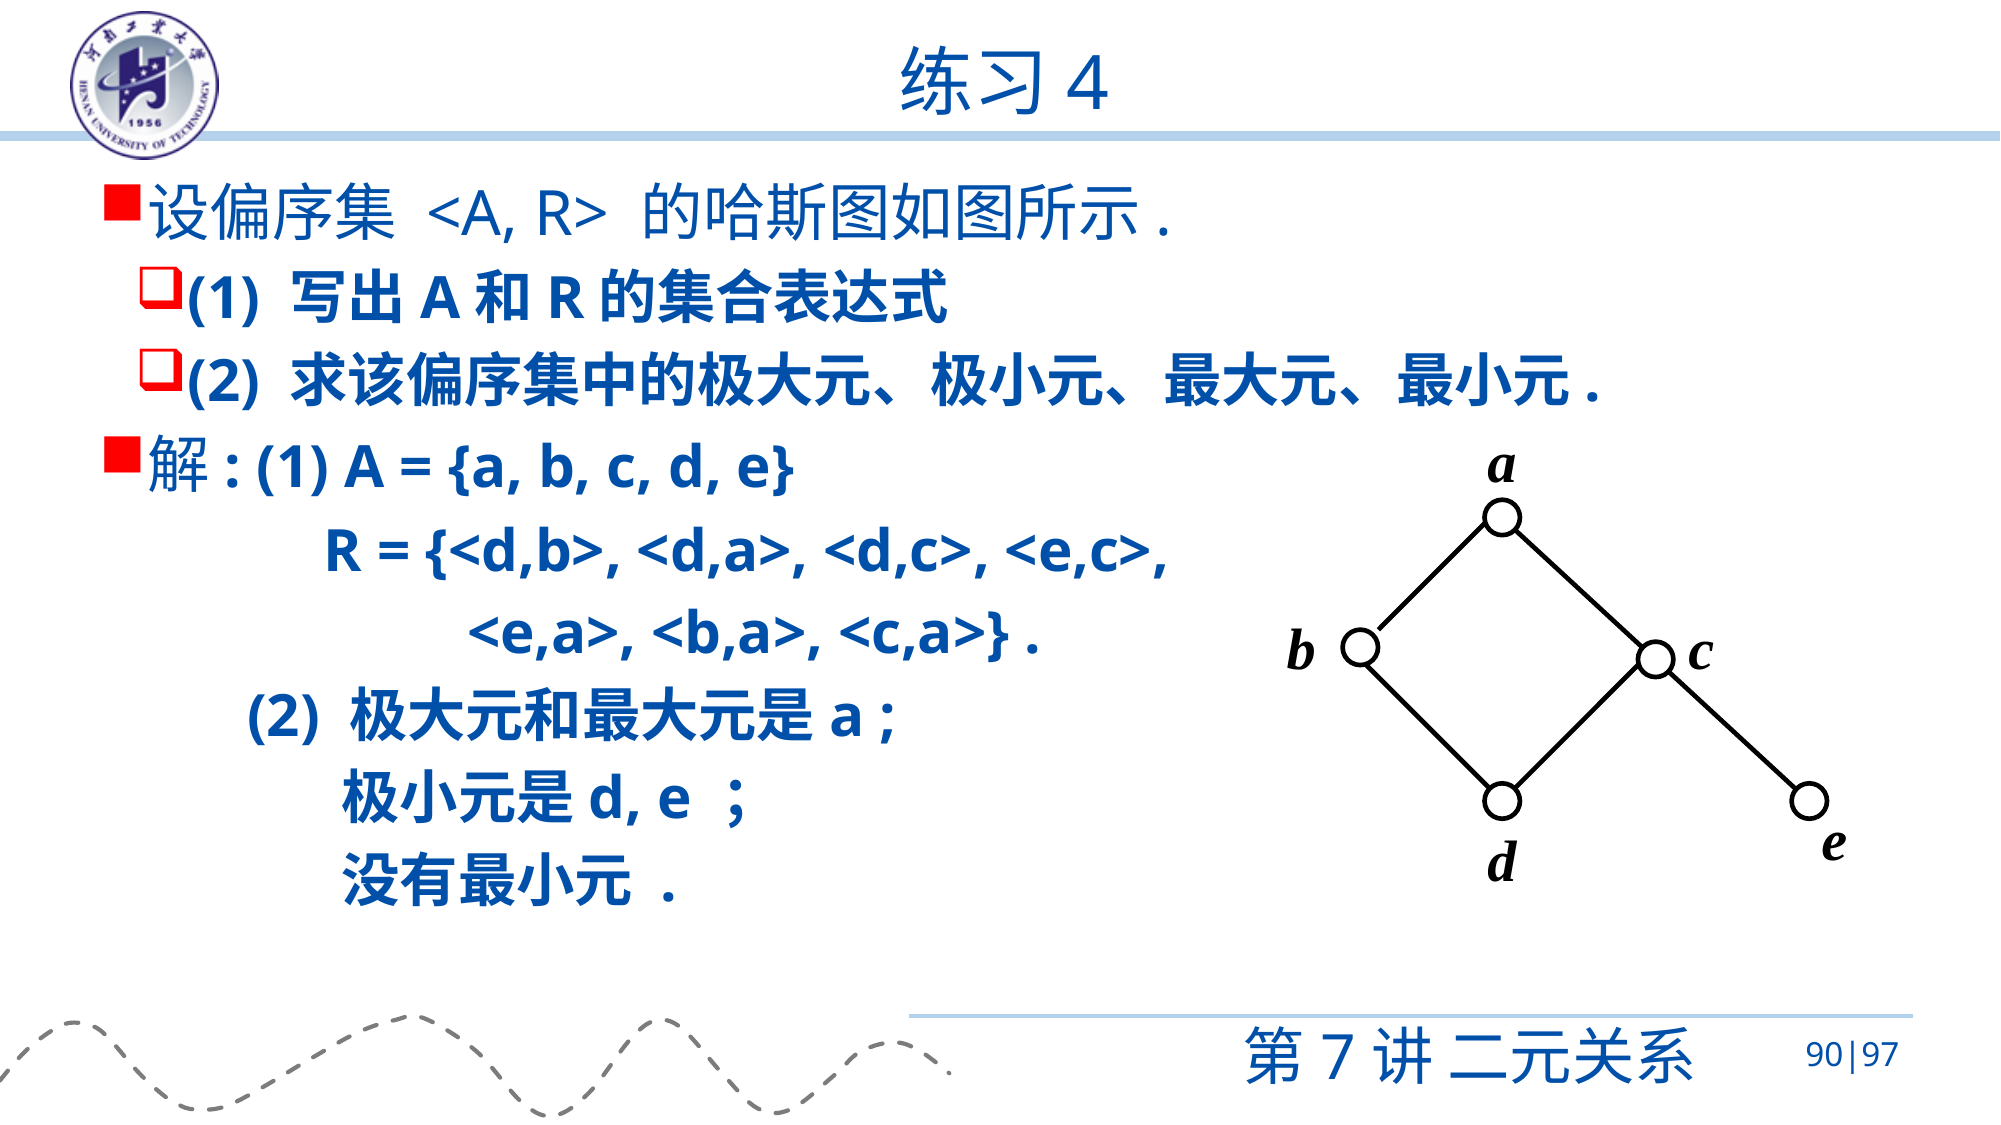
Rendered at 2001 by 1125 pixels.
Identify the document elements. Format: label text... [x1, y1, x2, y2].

picture [70, 11, 219, 160]
list 第7讲 二元关系 [948, 1009, 1713, 1101]
slide_number 90|97 [1756, 1025, 1915, 1086]
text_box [1271, 417, 1863, 902]
title 练习4 [236, 36, 1772, 134]
